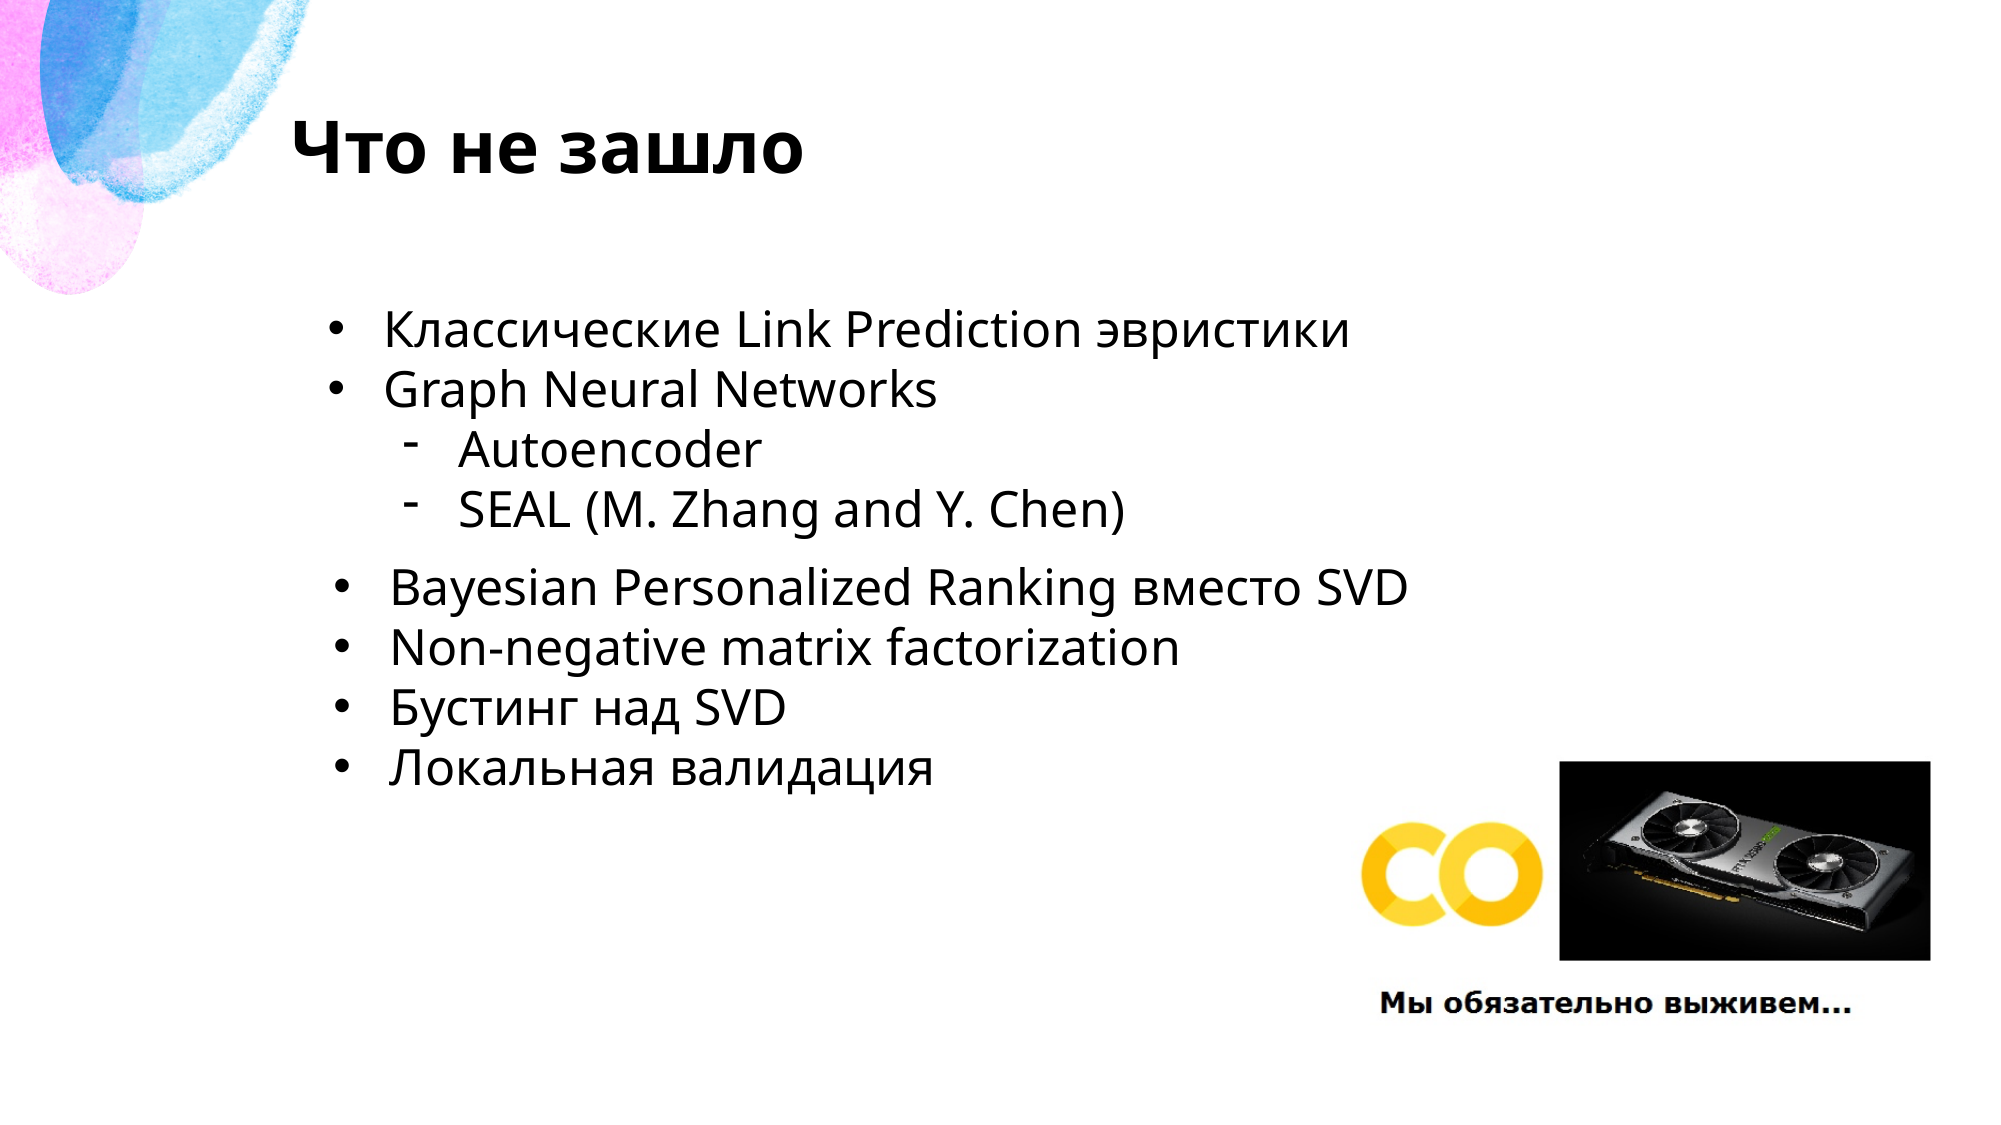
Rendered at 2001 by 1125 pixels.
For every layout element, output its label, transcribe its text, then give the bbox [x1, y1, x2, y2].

text_box Классические Link Prediction эвристики Graph Neural Networks Autoencoder SEAL (M. Zhang and Y. Chen) [312, 290, 1367, 545]
picture [0, 0, 436, 366]
text_box Bayesian Personalized Ranking вместо SVD Non-negative matrix factorization Бустинг над SVD Локальная валидация [318, 547, 1426, 803]
picture [1334, 755, 1938, 1026]
text_box Что не зашло [436, 93, 1800, 196]
